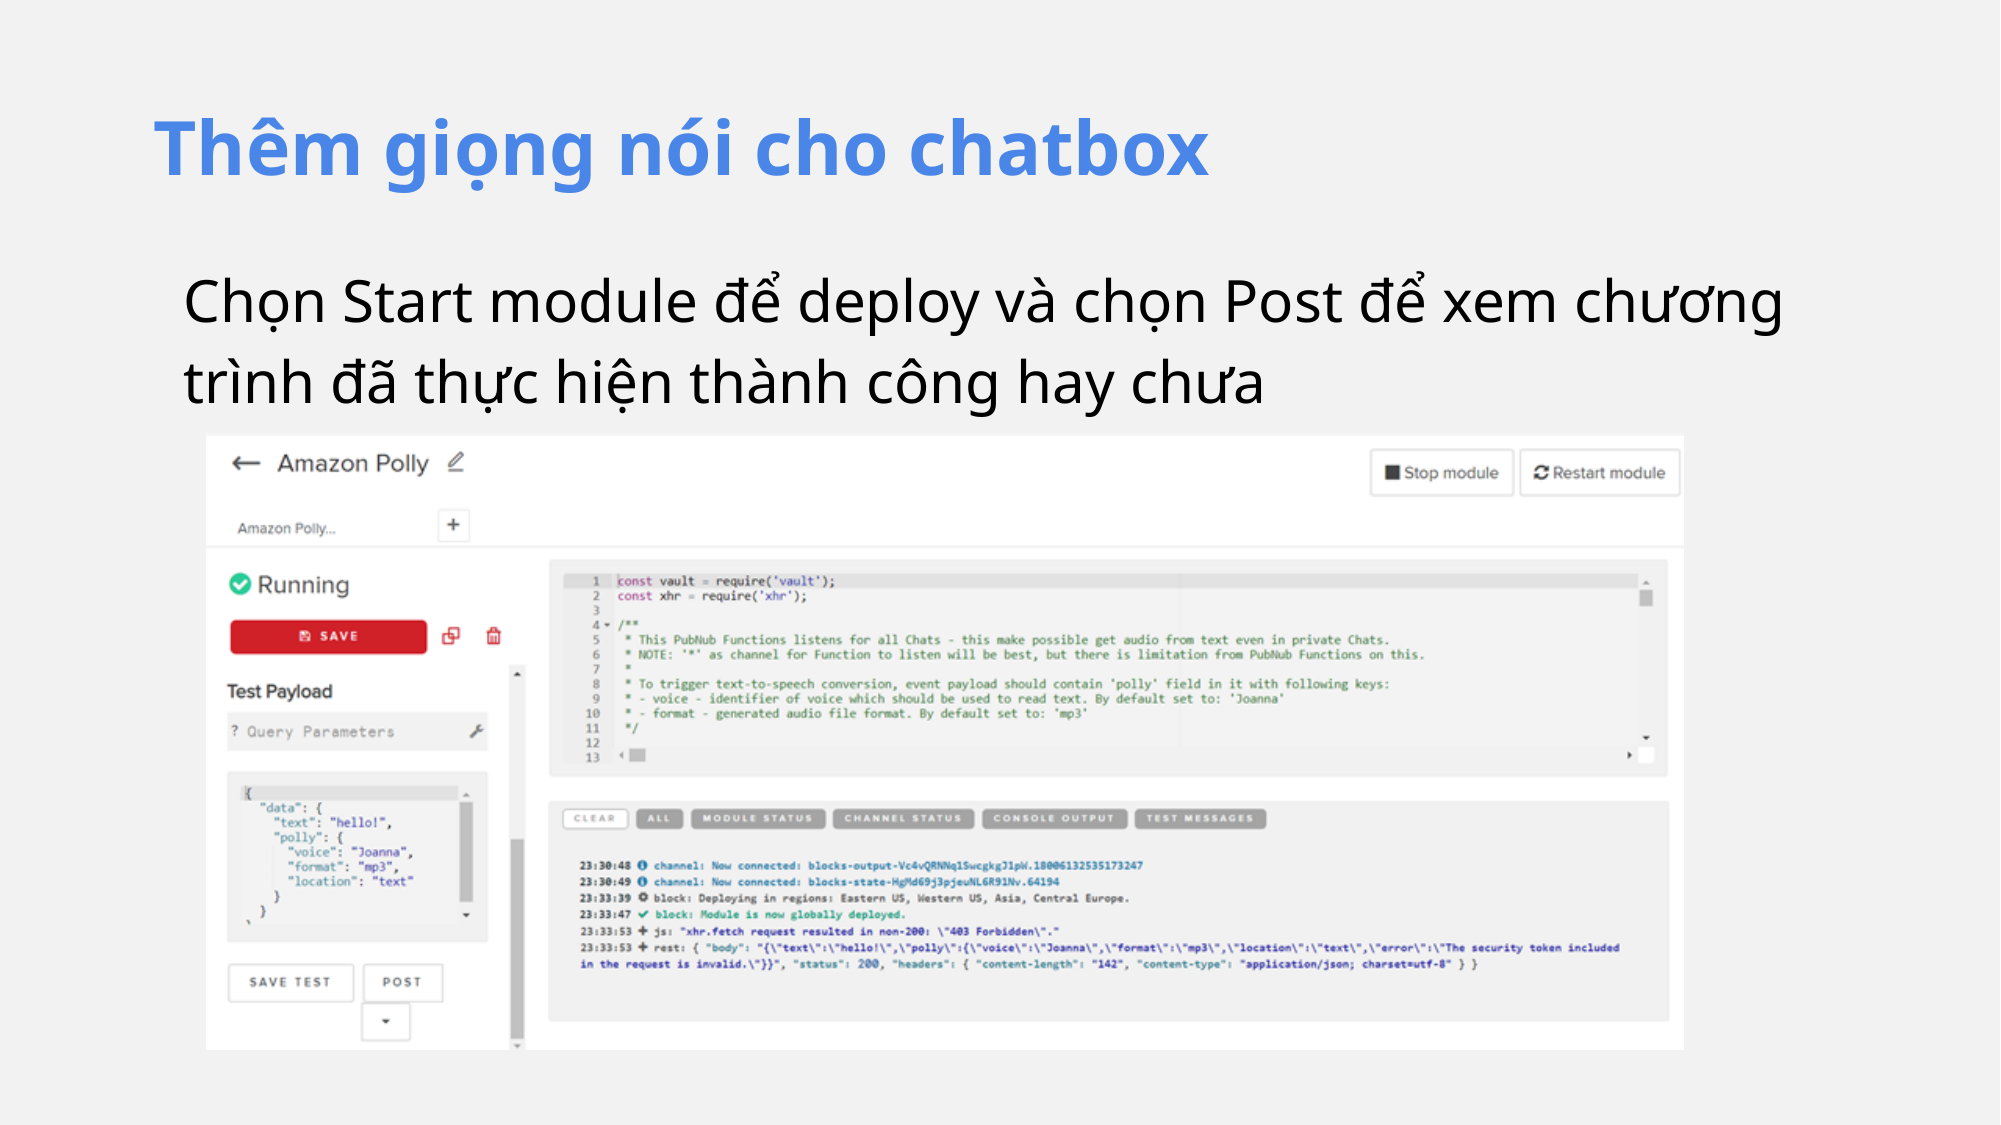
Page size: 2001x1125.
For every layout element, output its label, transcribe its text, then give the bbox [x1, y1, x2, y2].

picture [206, 433, 1684, 1050]
text_box Chọn Start module để deploy và chọn Post để xem chương trình đã thực hiện thành công hay chưa [168, 239, 1878, 430]
text_box Thêm giọng nói cho chatbox [63, 71, 1523, 206]
